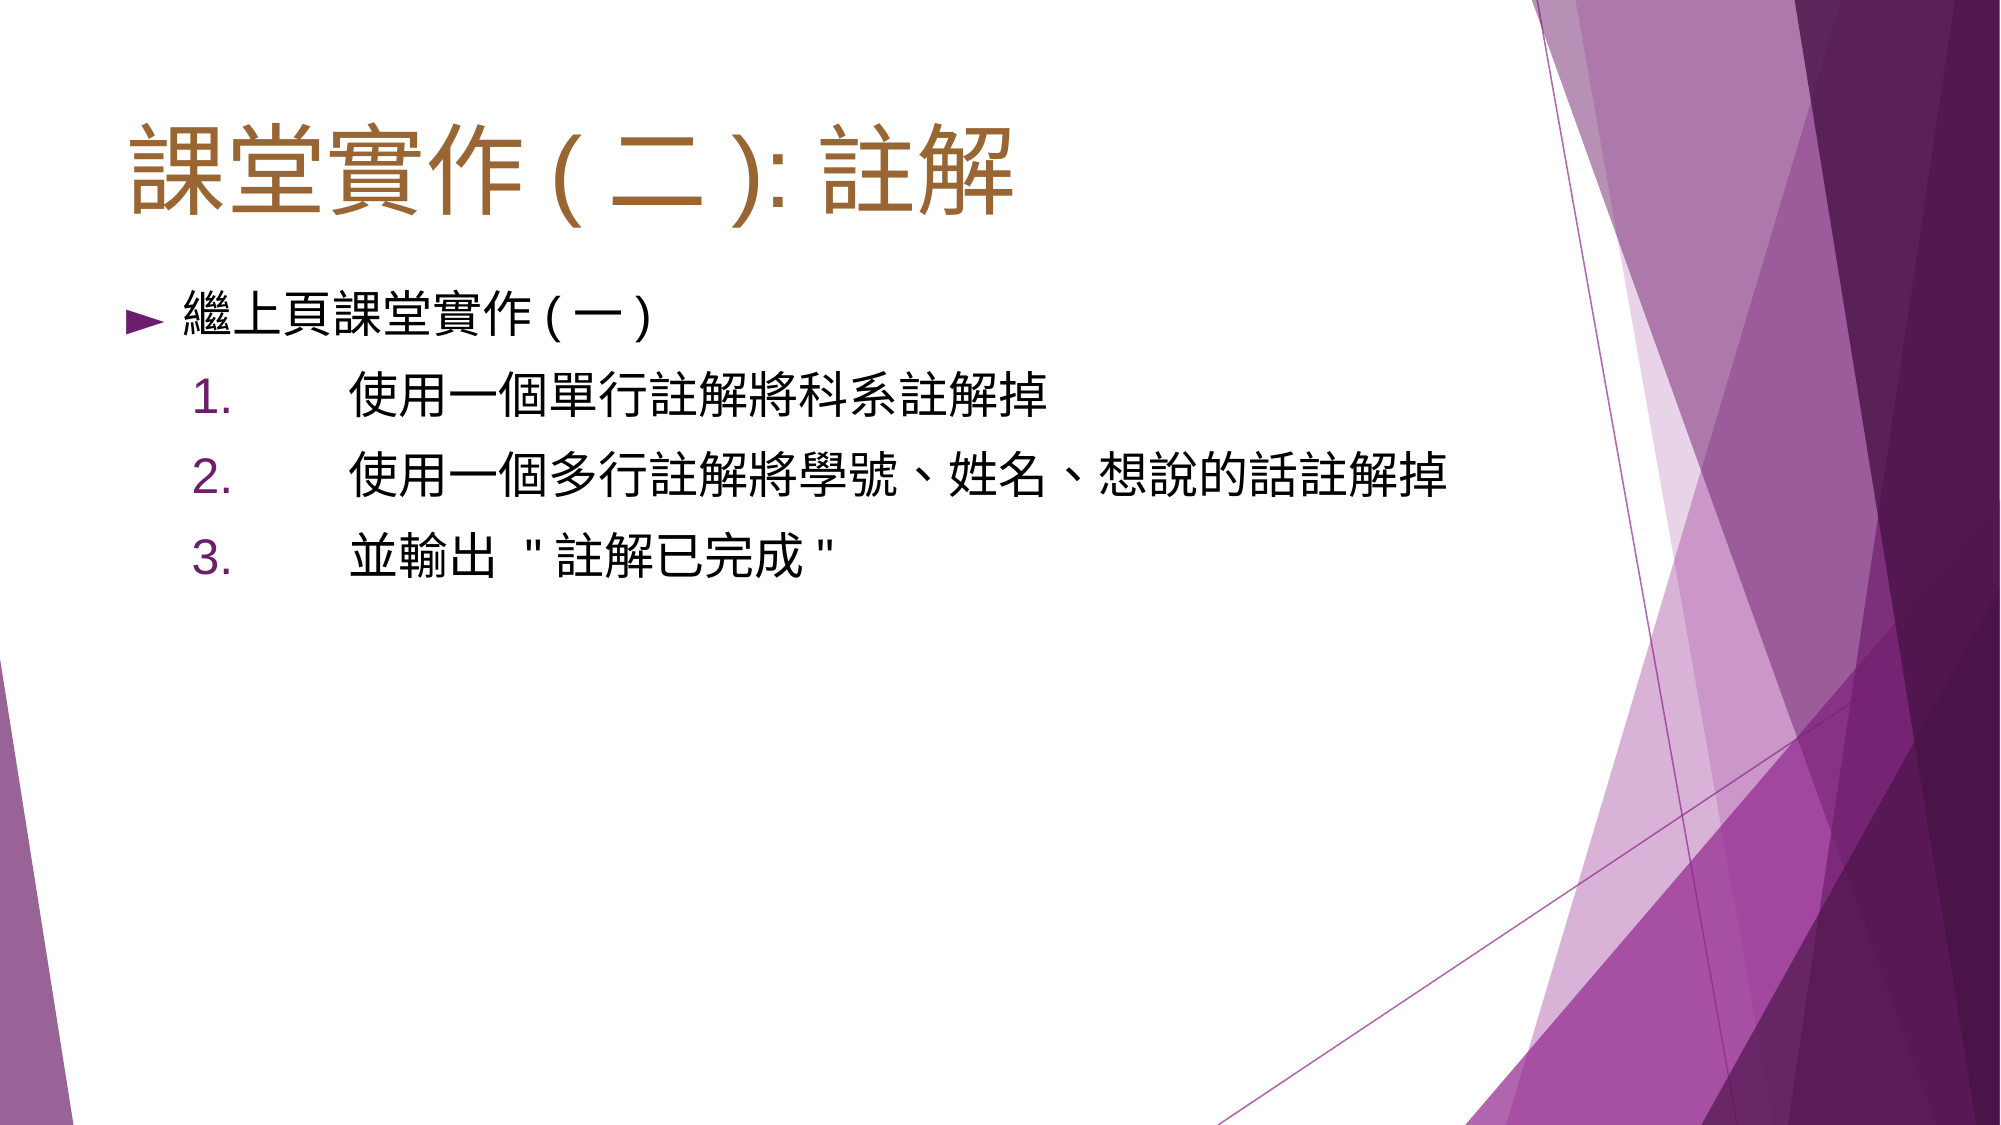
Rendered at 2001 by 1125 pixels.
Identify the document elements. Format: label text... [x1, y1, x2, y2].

list 繼上頁課堂實作(一) 使用一個單行註解將科系註解掉 使用一個多行註解將學號、姓名、想說的話註解掉 並輸出 "註解已完成" [111, 274, 1742, 1125]
title 課堂實作(二):註解 [111, 99, 1773, 225]
